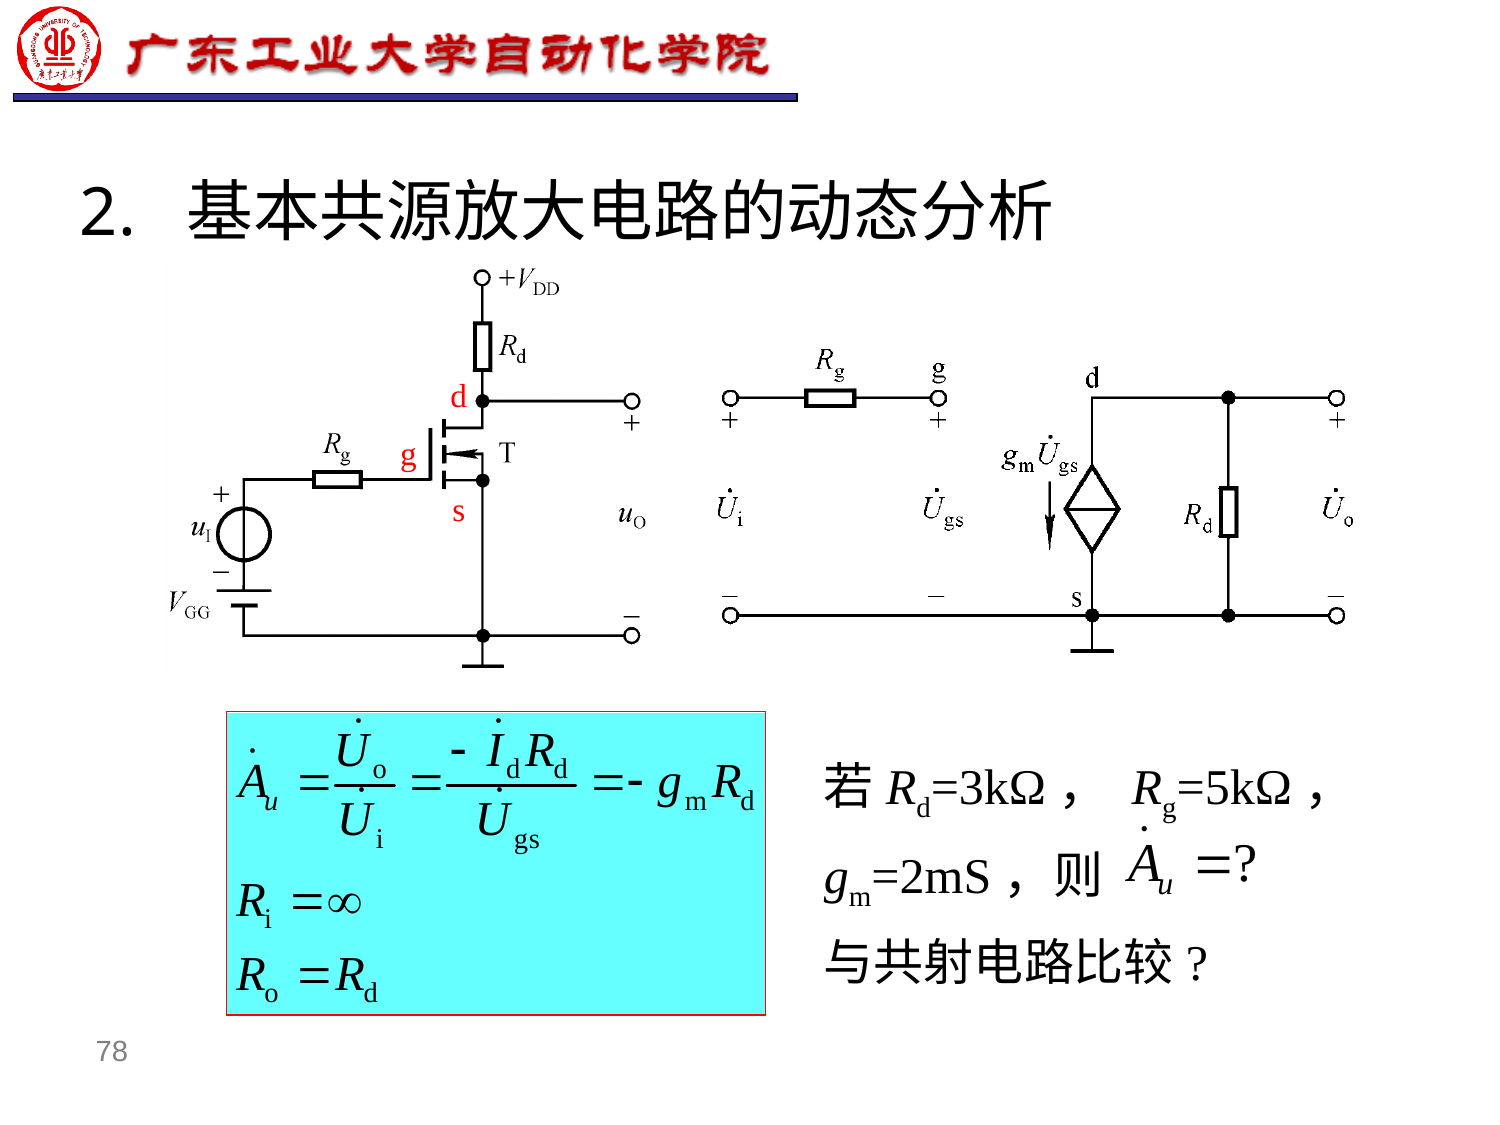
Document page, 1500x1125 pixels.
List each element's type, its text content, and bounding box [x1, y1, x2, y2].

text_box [808, 727, 1436, 979]
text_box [226, 712, 765, 1015]
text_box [384, 366, 484, 537]
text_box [164, 262, 653, 675]
picture [714, 349, 1353, 654]
picture [11, 0, 812, 101]
slide_number 78 [80, 1024, 431, 1103]
title 2. 基本共源放大电路的动态分析 [64, 160, 1284, 257]
